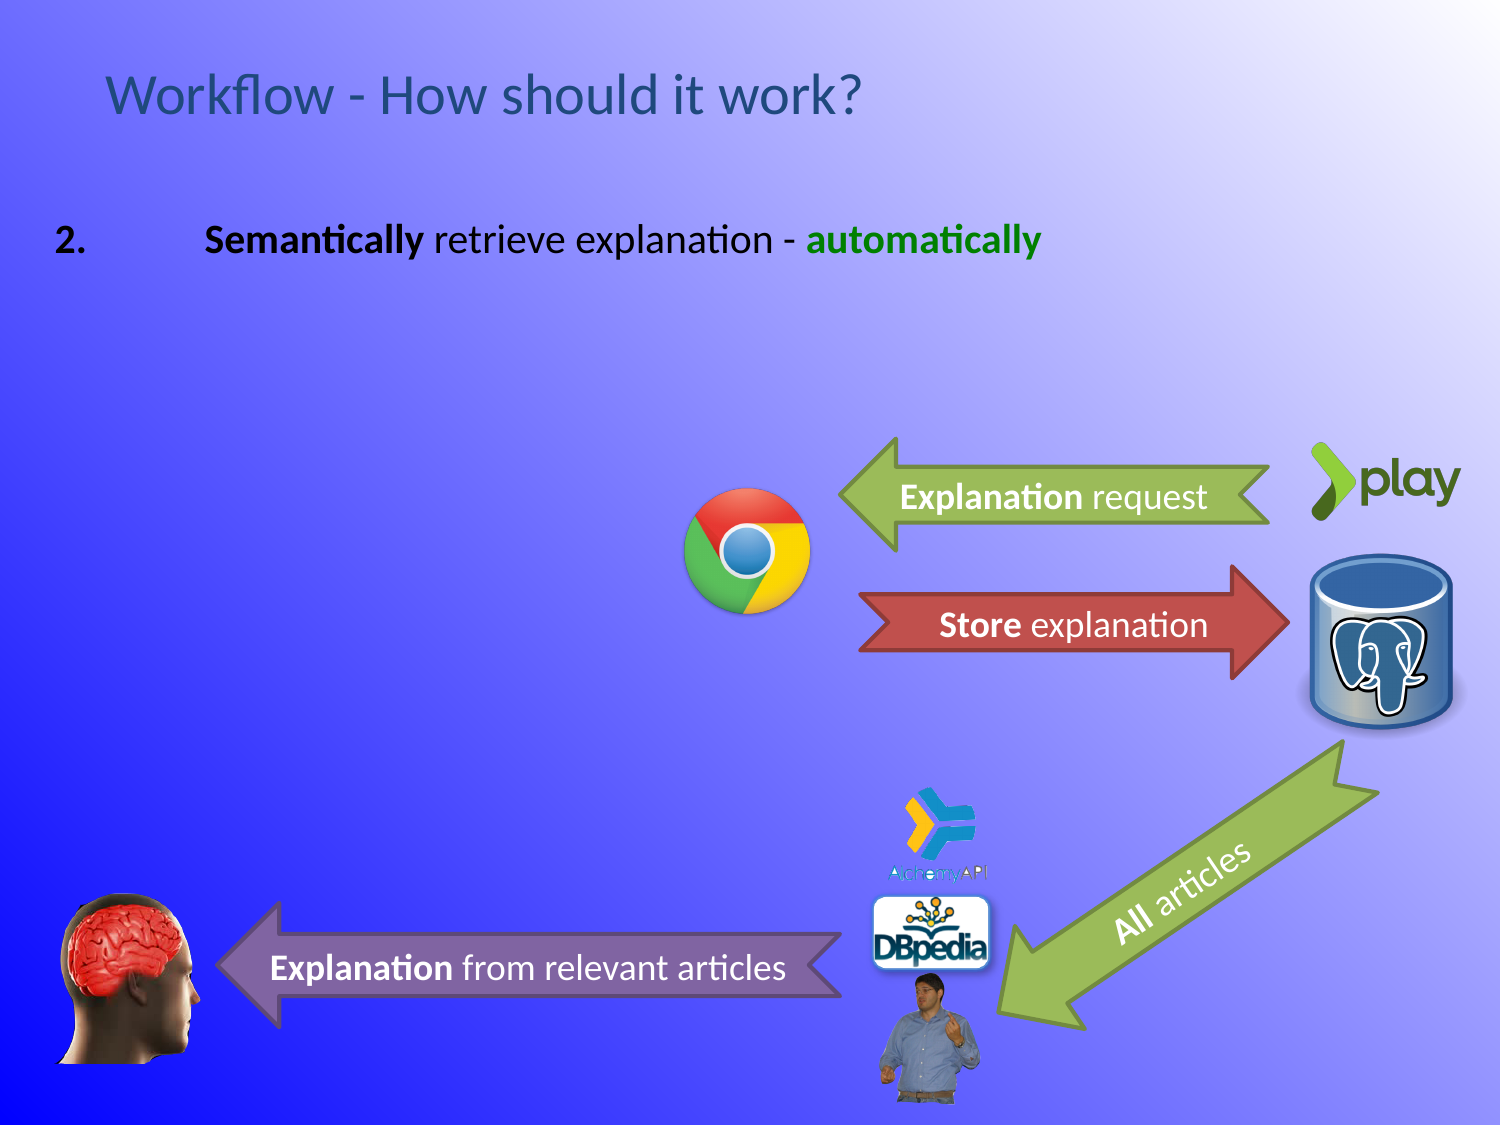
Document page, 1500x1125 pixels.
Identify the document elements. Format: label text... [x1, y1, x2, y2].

text_box 2. Semantically retrieve explanation - automatically [39, 204, 1057, 270]
picture [0, 859, 366, 1065]
picture [633, 474, 861, 627]
text_box Explanation from relevant articles [370, 931, 842, 999]
picture [839, 787, 1033, 1105]
picture [1285, 550, 1479, 744]
picture [1302, 438, 1467, 525]
text_box Store explanation [858, 564, 1280, 681]
text_box All articles [1015, 751, 1380, 1032]
text_box Explanation request [858, 436, 1270, 553]
text_box Workflow - How should it work? [90, 48, 880, 134]
